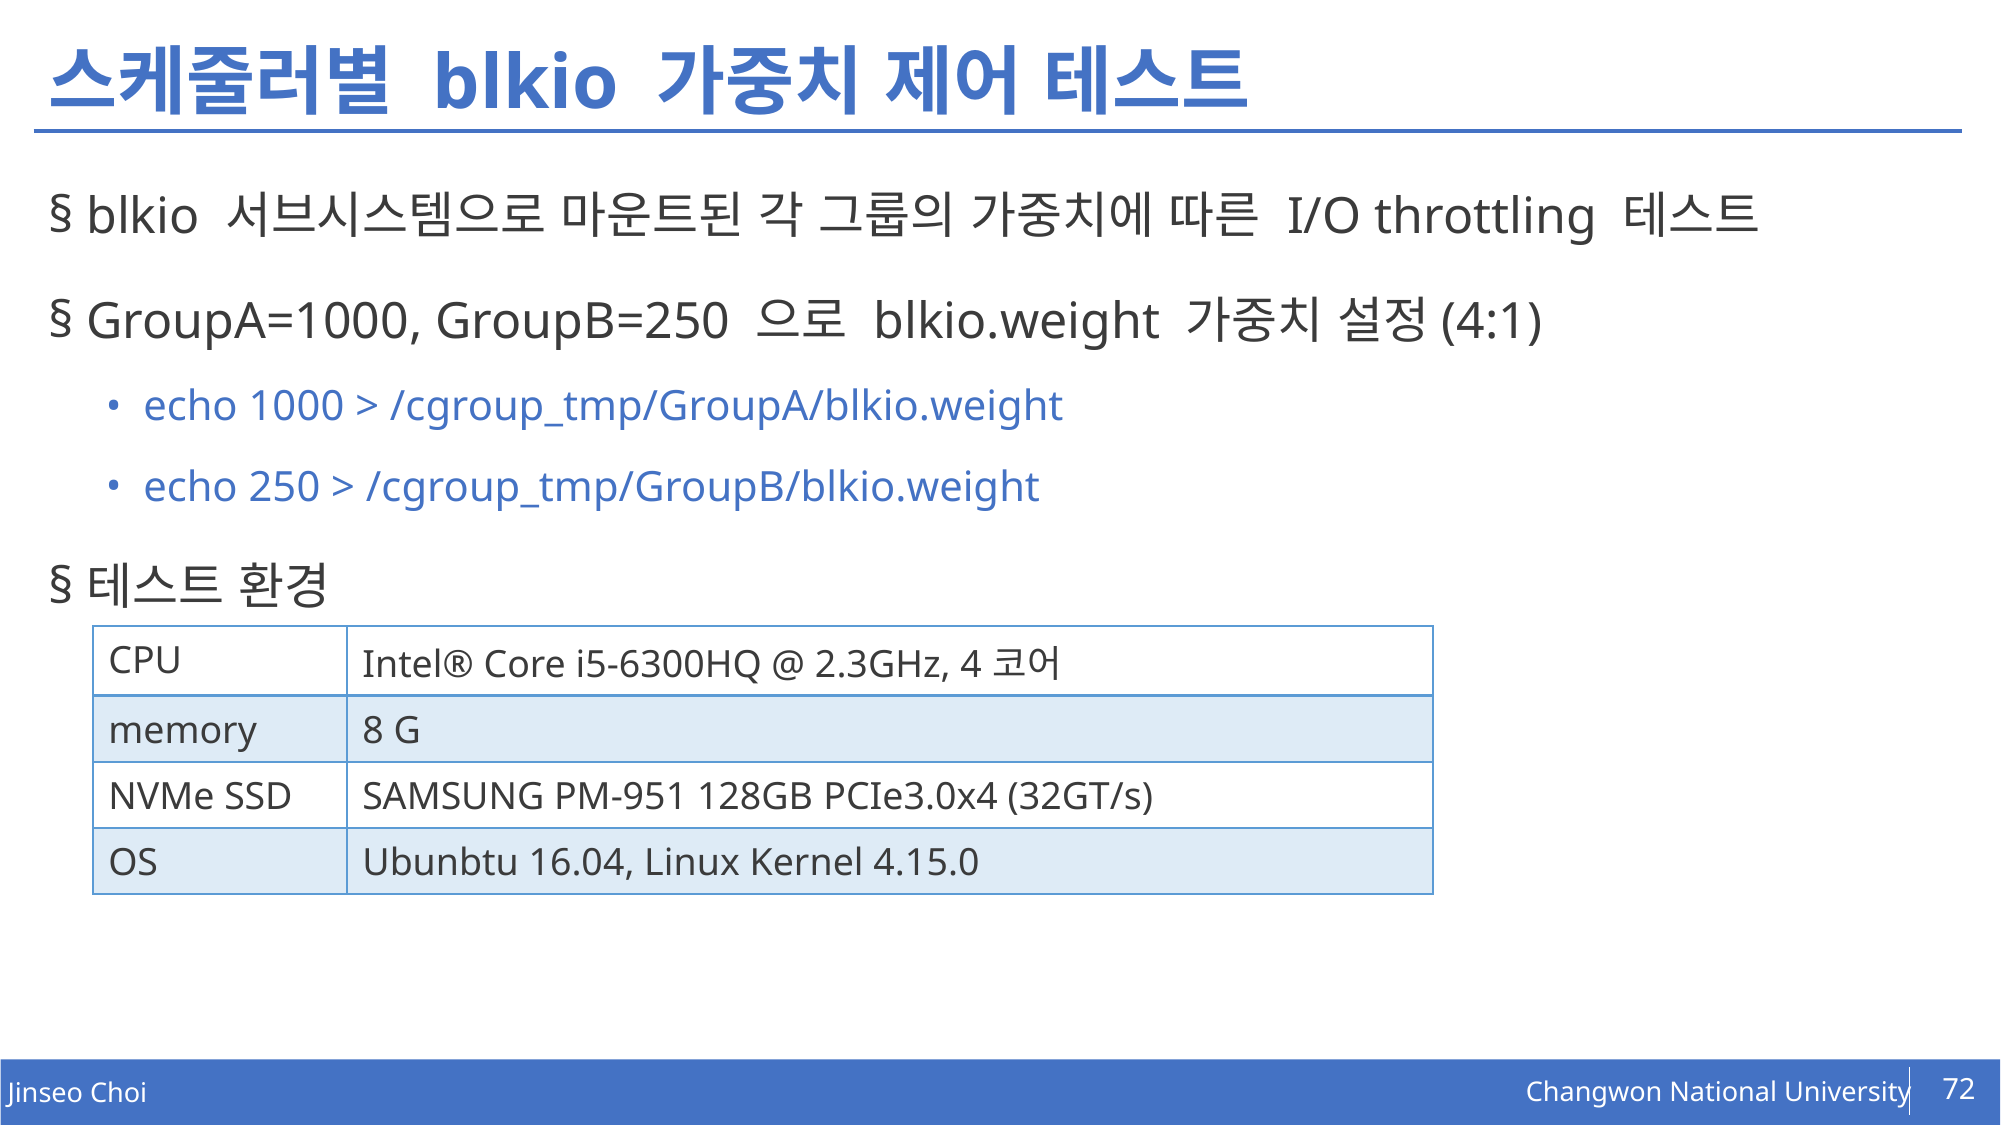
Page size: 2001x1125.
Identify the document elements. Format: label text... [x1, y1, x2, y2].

table_header CPU [94, 627, 346, 694]
table_cell NVMe SSD [94, 763, 346, 827]
table_cell 8 G [348, 697, 1432, 761]
table_header Intel® Core i5-6300HQ @ 2.3GHz, 4코어 [348, 627, 1432, 694]
list blkio 서브시스템으로 마운트된 각 그룹의 가중치에 따른 I/O throttling 테스트 GroupA=1000, GroupB=250 으로 blkio.weight 가중치 설정(4:1) echo 1000 > /cgroup_tmp/GroupA/blkio.weight echo 250 > /cgroup_tmp/GroupB/blkio.weight 테스트 환경 [33, 152, 1963, 997]
table_cell OS [94, 829, 346, 893]
table_cell Ubunbtu 16.04, Linux Kernel 4.15.0 [348, 829, 1432, 893]
title 스케줄러별 blkio 가중치 제어 테스트 [33, 27, 1963, 143]
table_cell SAMSUNG PM-951 128GB PCIe3.0x4 (32GT/s) [348, 763, 1432, 827]
slide_number 72 [1922, 1060, 1996, 1121]
table_cell memory [94, 697, 346, 761]
